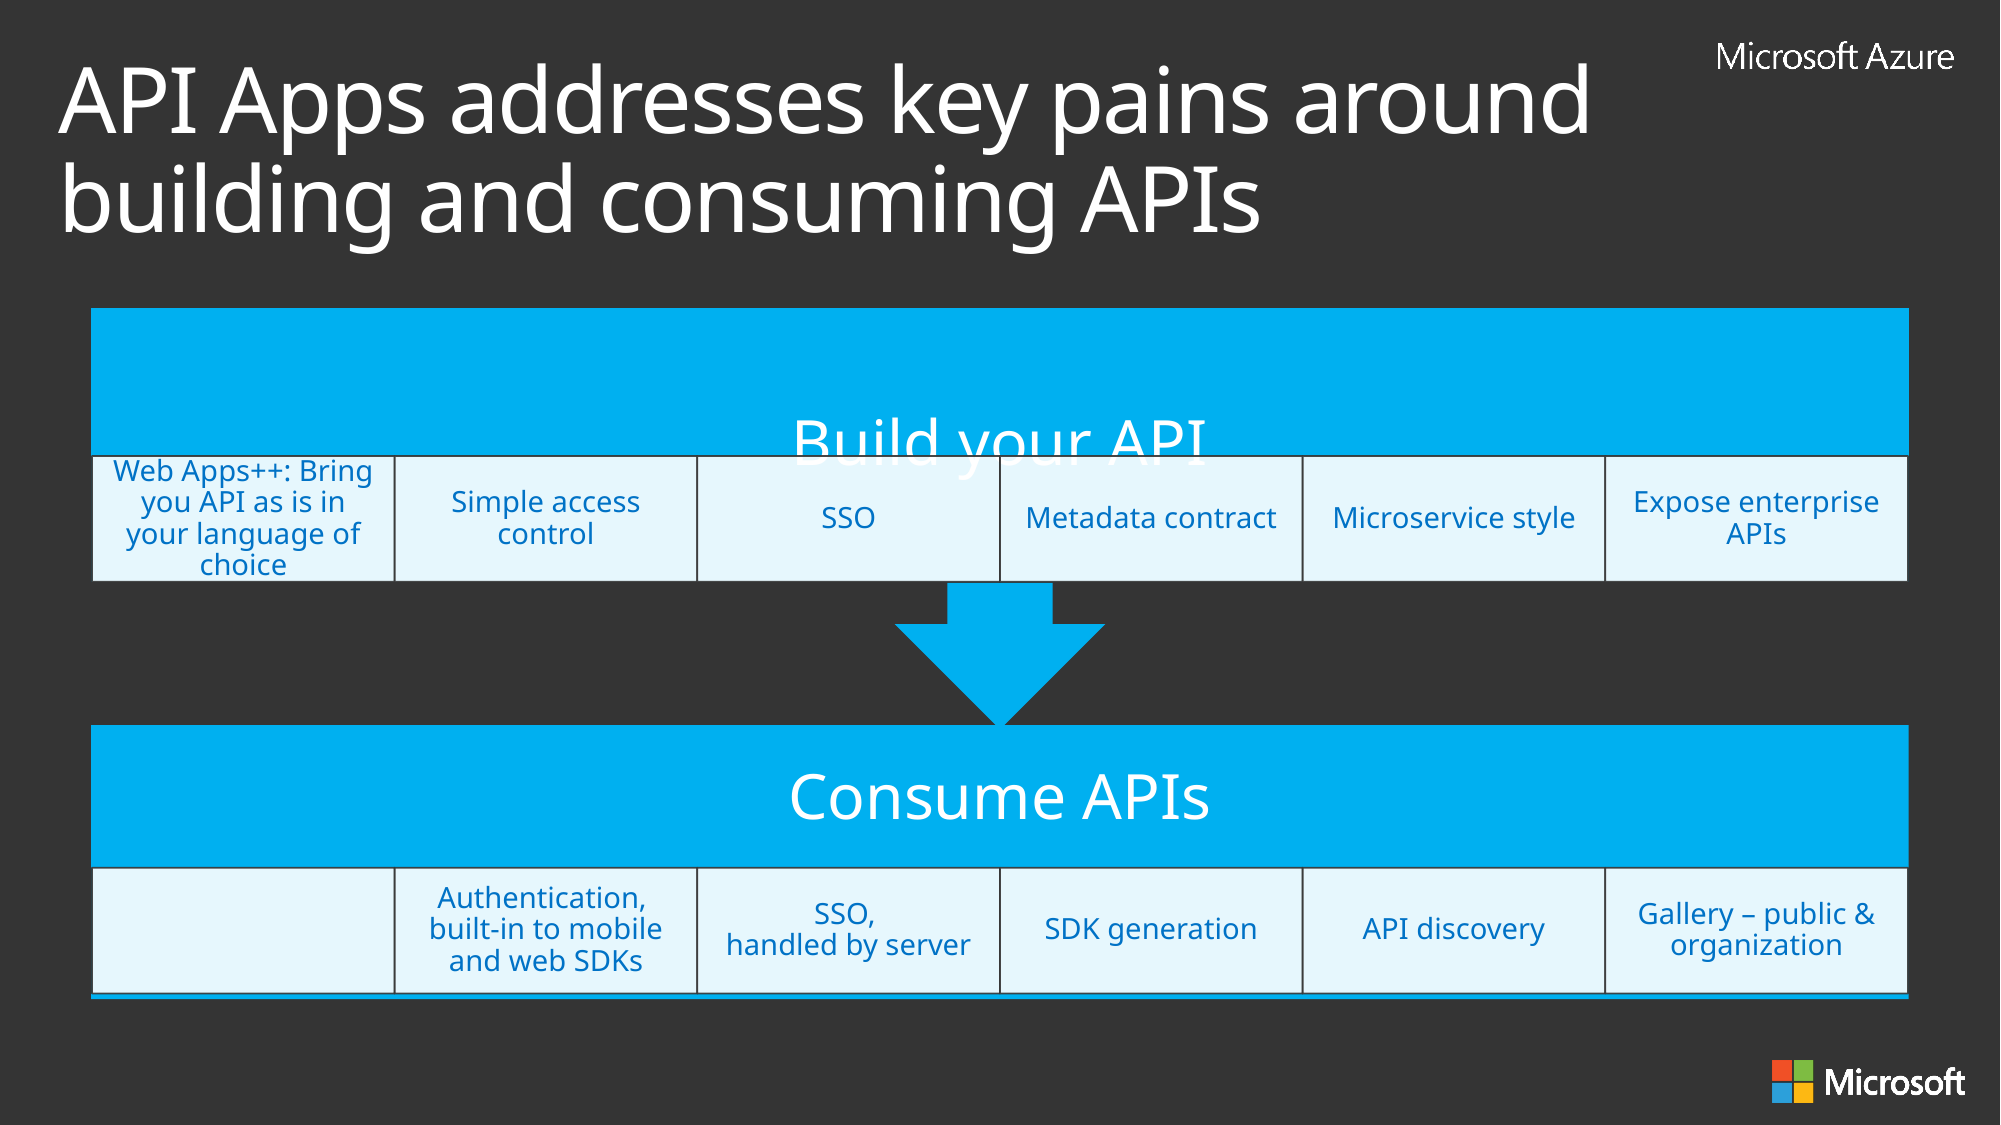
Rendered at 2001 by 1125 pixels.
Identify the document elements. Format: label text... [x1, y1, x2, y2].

slide_number 25 [1550, 1026, 2000, 1087]
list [90, 307, 1909, 1000]
picture [1699, 24, 1972, 87]
picture [1772, 1087, 1965, 1103]
title API Apps addresses key pains around building and consuming APIs [43, 47, 1685, 196]
